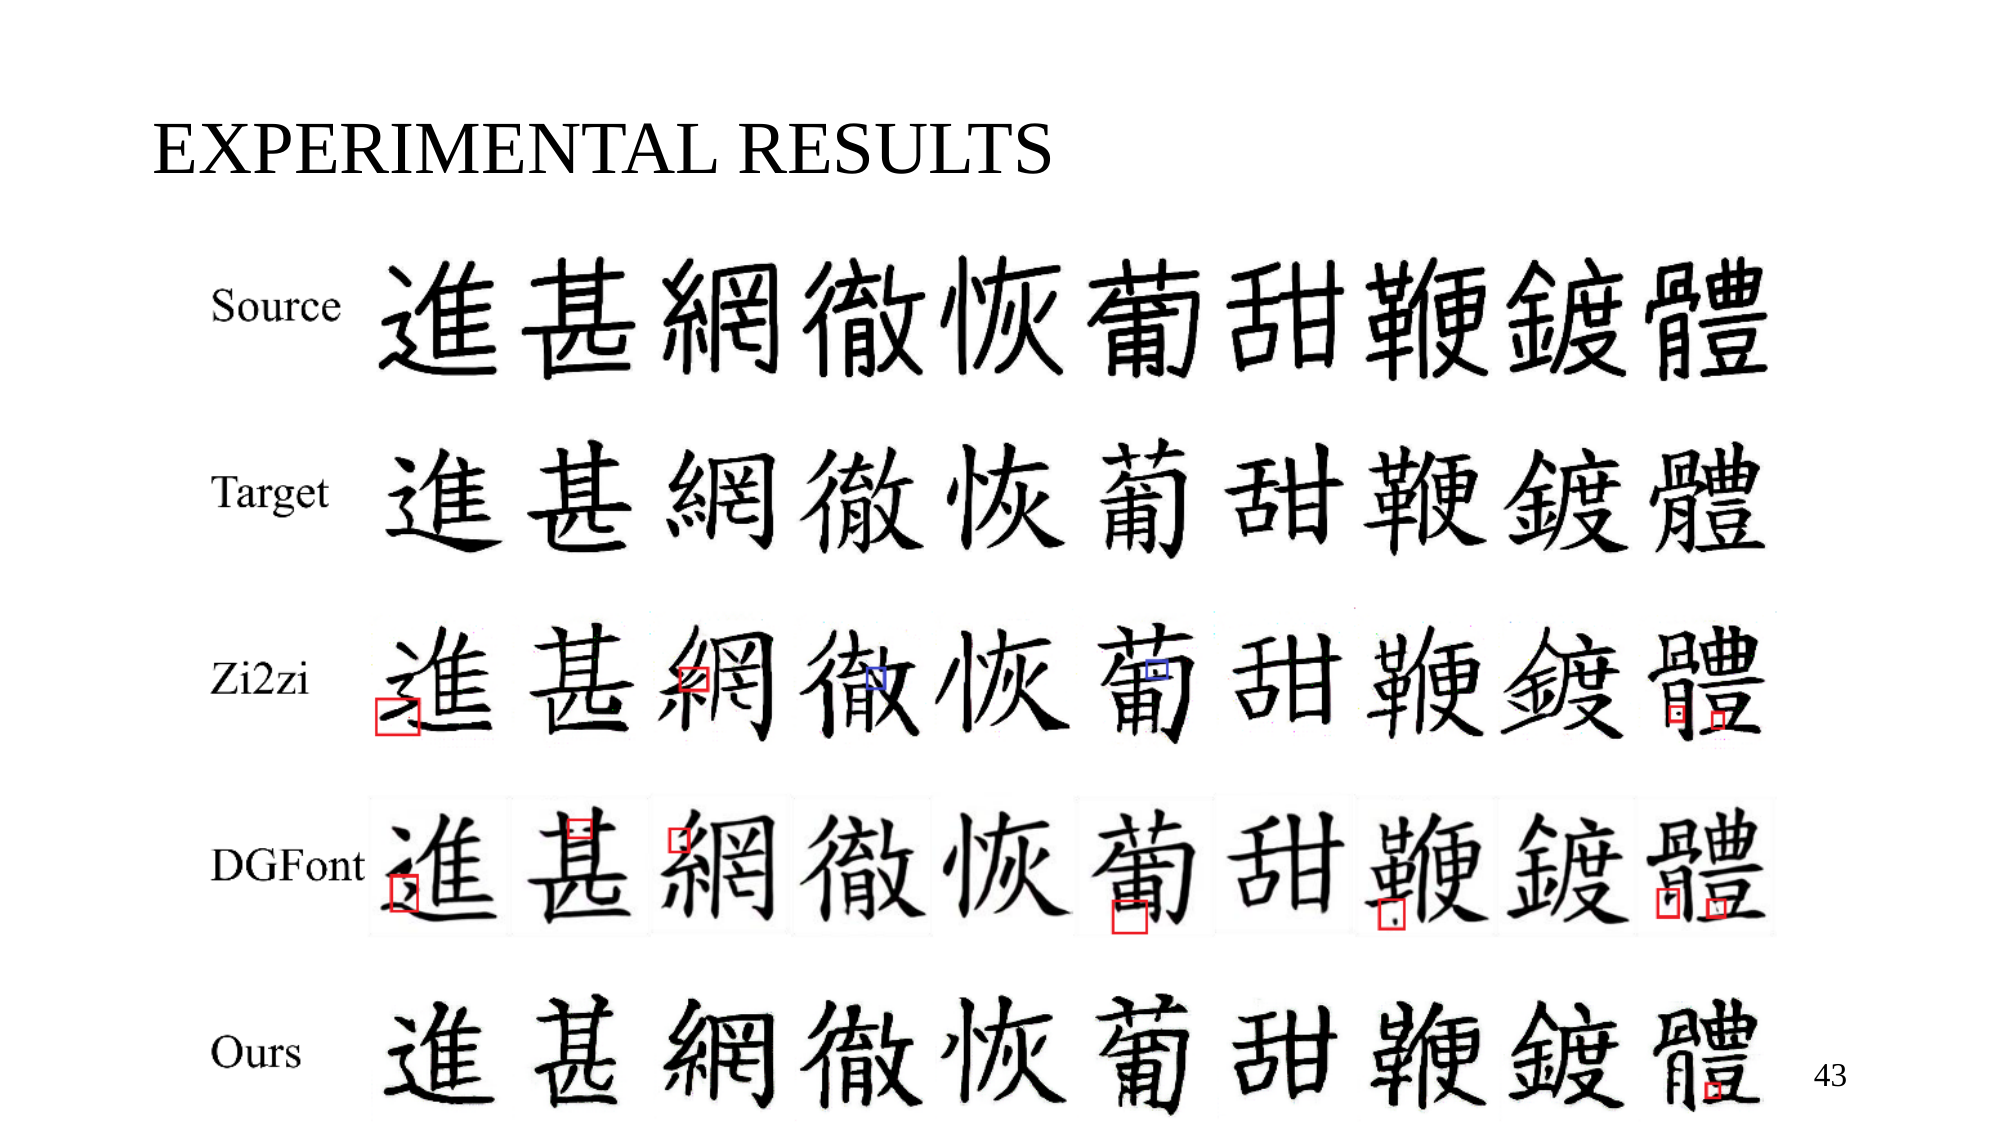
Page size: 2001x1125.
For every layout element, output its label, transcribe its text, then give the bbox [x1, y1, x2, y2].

picture [182, 237, 1818, 1125]
title EXPERIMENTAL RESULTS [137, 59, 1863, 238]
slide_number 43 [1817, 1042, 1863, 1103]
